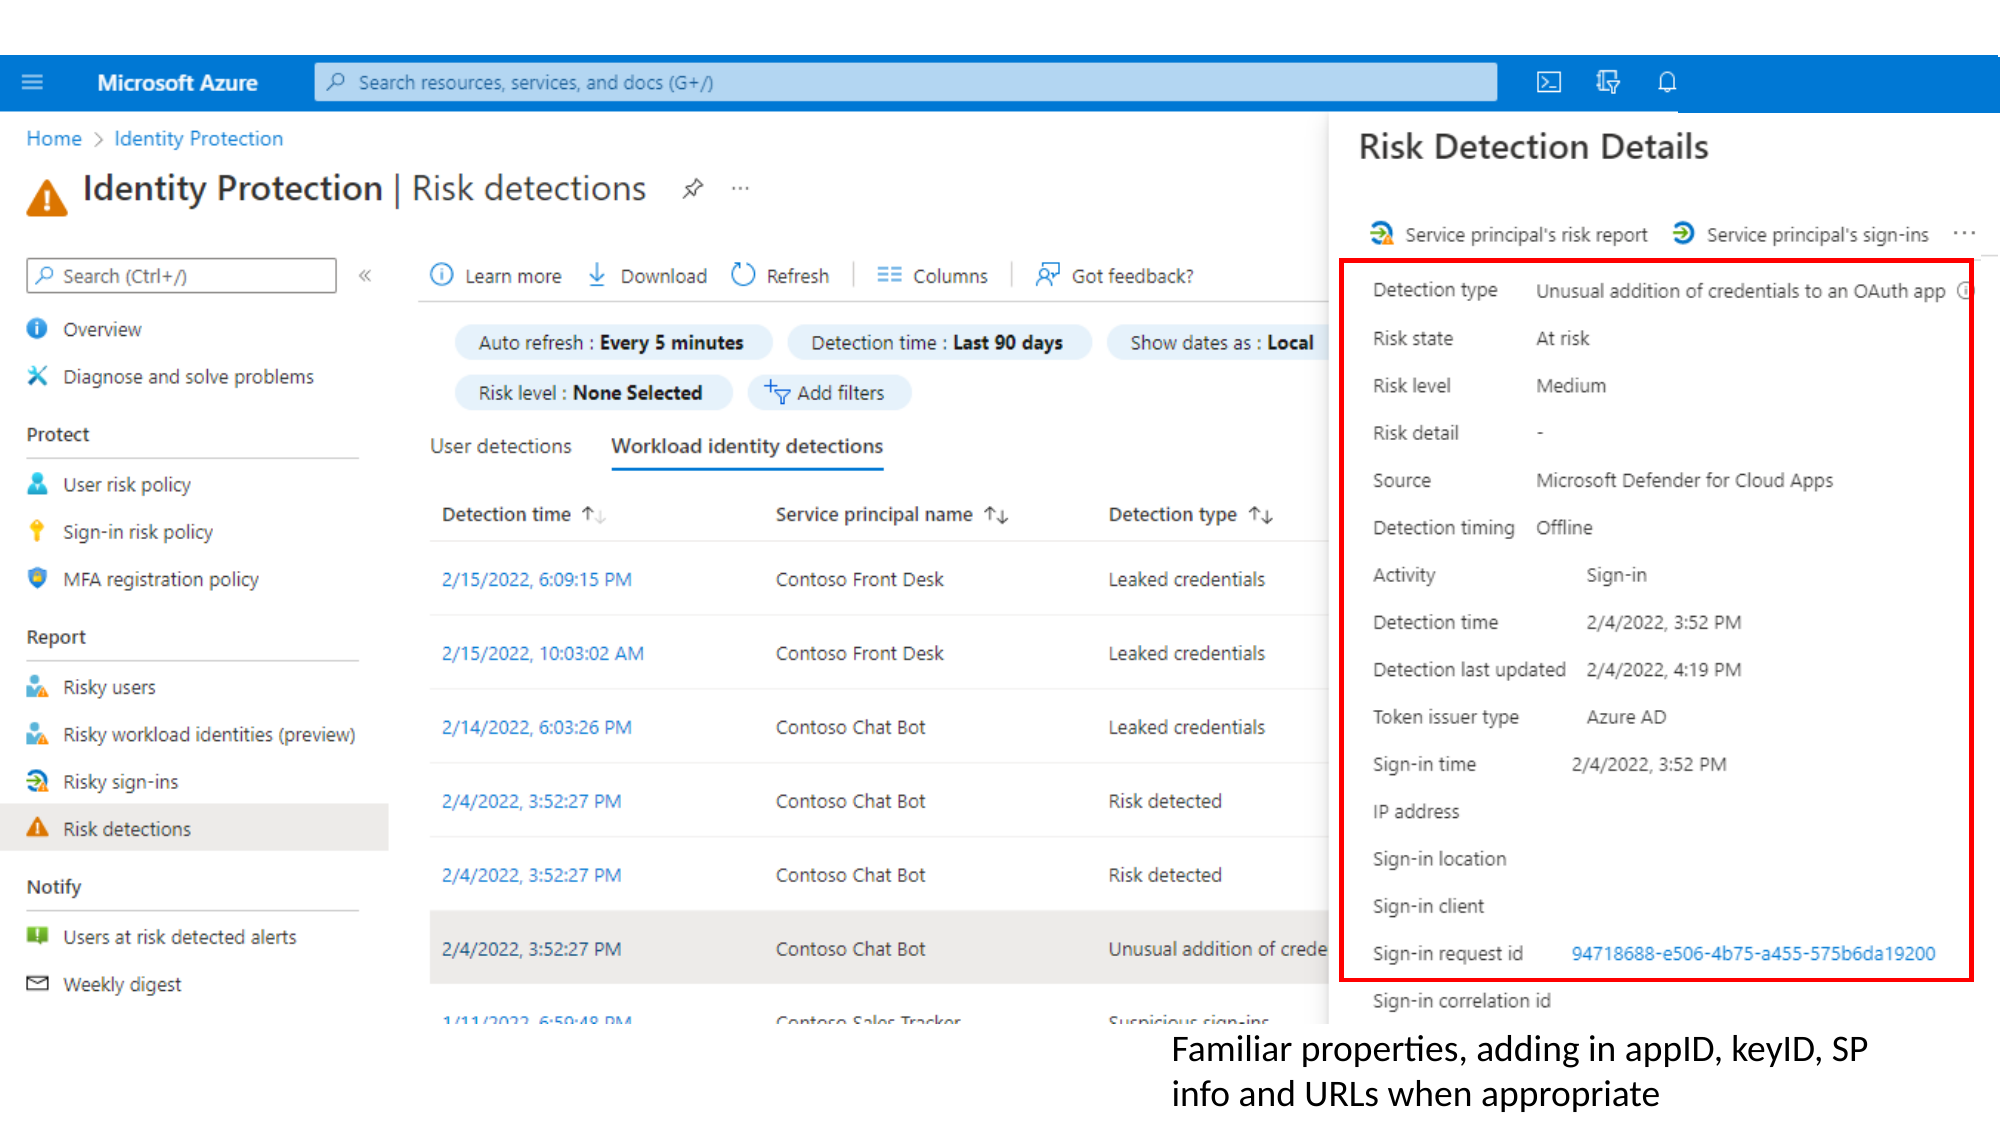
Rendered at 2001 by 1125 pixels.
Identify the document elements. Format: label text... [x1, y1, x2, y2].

picture [0, 55, 2000, 1024]
text_box Familiar properties, adding in appID, keyID, SP info and URLs when appropriate [1171, 1024, 1925, 1114]
